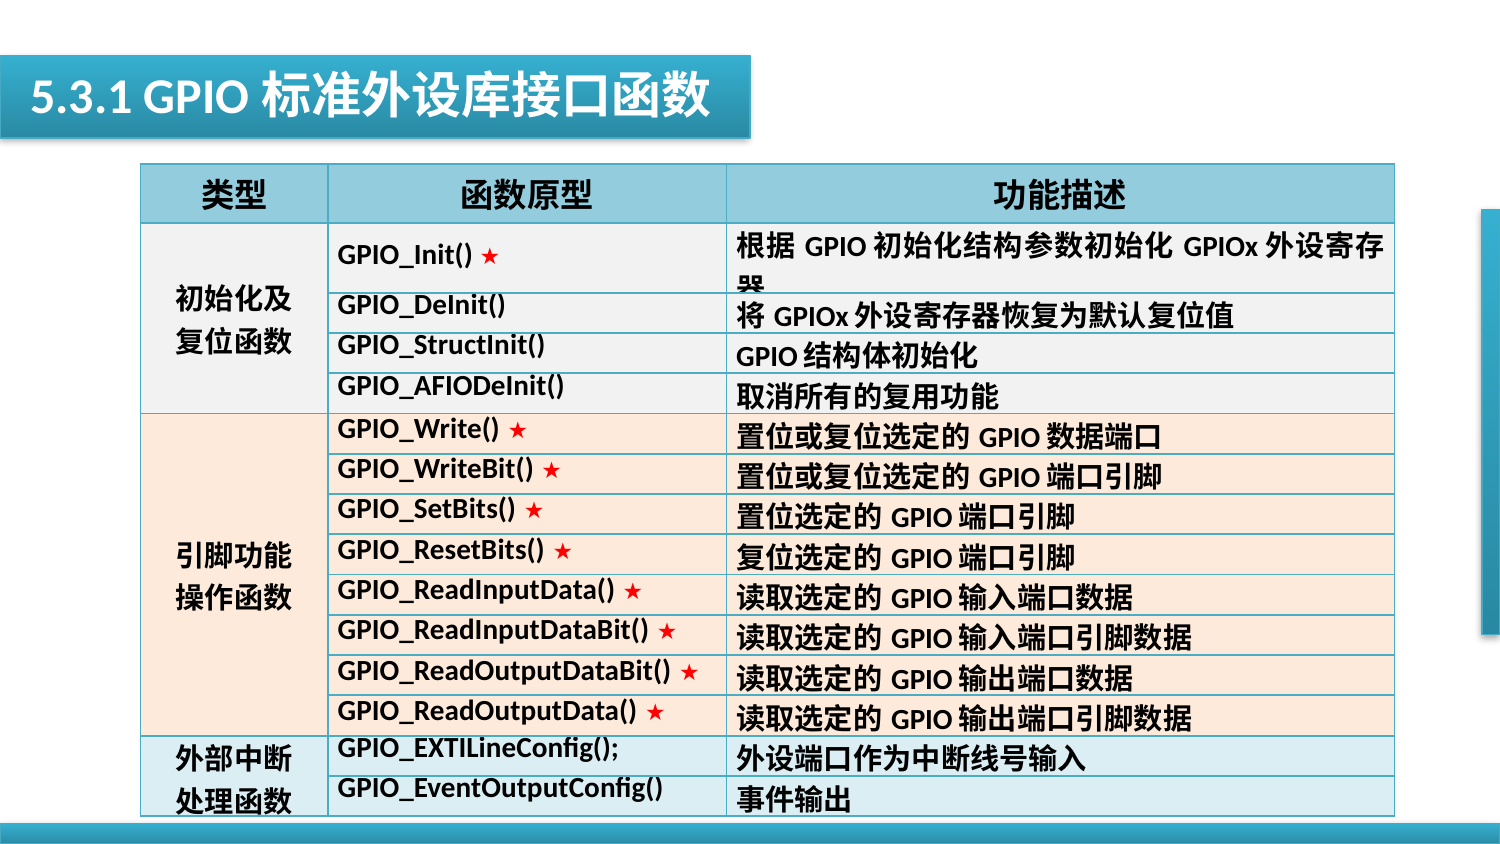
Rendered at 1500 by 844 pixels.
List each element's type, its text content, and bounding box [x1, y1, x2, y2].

table_cell 读取选定的GPIO输出端口引脚数据 [727, 696, 1394, 735]
table_cell GPIO_EXTILineConfig(); [329, 737, 726, 775]
table_cell GPIO_EventOutputConfig() [329, 777, 726, 815]
table_cell 取消所有的复用功能 [727, 374, 1394, 413]
table_cell GPIO_DeInit() [329, 294, 726, 332]
table_cell 初始化及 复位函数 [141, 224, 327, 413]
table_cell 读取选定的GPIO输入端口数据 [727, 575, 1394, 614]
table_cell 置位或复位选定的GPIO端口引脚 [727, 455, 1394, 493]
table_cell 复位选定的GPIO端口引脚 [727, 535, 1394, 574]
table_cell GPIO_Write() ★ [329, 414, 726, 453]
table_header 功能描述 [727, 165, 1394, 222]
table_cell GPIO_SetBits() ★ [329, 495, 726, 533]
table_cell GPIO_AFIODeInit() [329, 374, 726, 413]
table_header 函数原型 [329, 165, 726, 222]
table_cell 外设端口作为中断线号输入 [727, 737, 1394, 775]
table_cell GPIO_StructInit() [329, 334, 726, 372]
table_cell GPIO_Init() ★ [329, 224, 726, 292]
table_cell 置位选定的GPIO端口引脚 [727, 495, 1394, 533]
text_box 5.3.1 GPIO标准外设库接口函数 [4, 55, 727, 131]
table_cell GPIO_ReadInputDataBit() ★ [329, 616, 726, 654]
table_cell GPIO_ResetBits() ★ [329, 535, 726, 574]
table_cell 将GPIOx外设寄存器恢复为默认复位值 [727, 294, 1394, 332]
text_box [0, 55, 751, 139]
table_cell GPIO_ReadOutputDataBit() ★ [329, 656, 726, 694]
table_cell 读取选定的GPIO输入端口引脚数据 [727, 616, 1394, 654]
table_cell GPIO_ReadOutputData() ★ [329, 696, 726, 735]
table_cell 置位或复位选定的GPIO数据端口 [727, 414, 1394, 453]
table_cell GPIO_ReadInputData() ★ [329, 575, 726, 614]
table_cell 根据GPIO初始化结构参数初始化GPIOx外设寄存器 [727, 224, 1394, 292]
table_cell GPIO结构体初始化 [727, 334, 1394, 372]
table_cell 读取选定的GPIO输出端口数据 [727, 656, 1394, 694]
table_cell 引脚功能 操作函数 [141, 414, 327, 735]
table_cell 外部中断 处理函数 [141, 737, 327, 815]
table_header 类型 [141, 165, 327, 222]
table_cell GPIO_WriteBit() ★ [329, 455, 726, 493]
table_cell 事件输出 [727, 777, 1394, 815]
